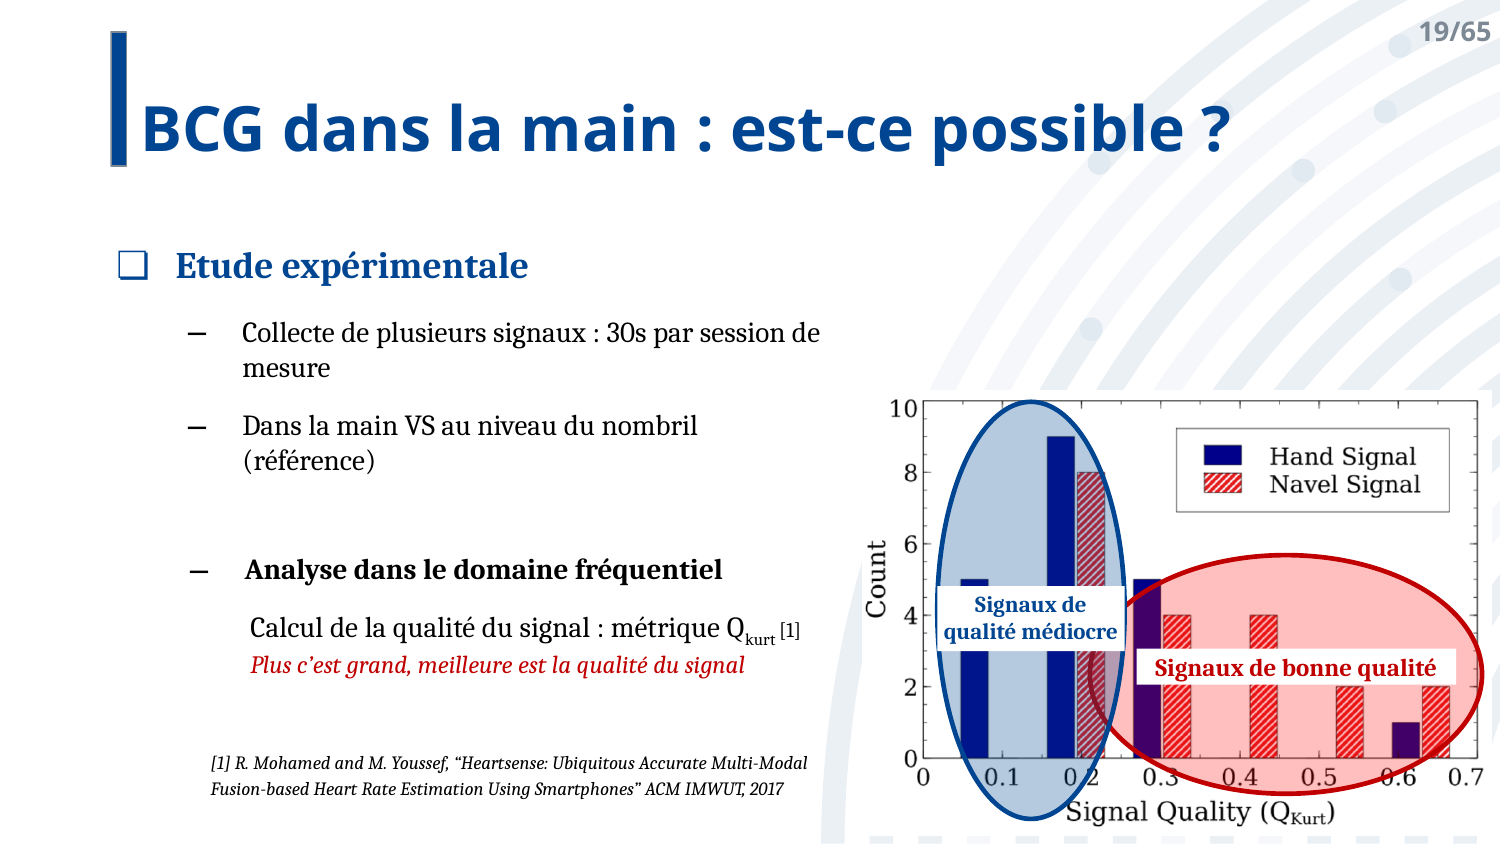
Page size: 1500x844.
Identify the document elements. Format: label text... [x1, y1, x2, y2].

text_box [1] R. Mohamed and M. Youssef, “Heartsense: Ubiquitous Accurate Multi-Modal Fusion-based Heart Rate Estimation Using Smartphones” ACM IMWUT, 2017 [195, 732, 852, 815]
picture [861, 390, 1492, 836]
slide_number 19/65 [1410, 0, 1500, 65]
list Analyse dans le domaine fréquentiel Calcul de la qualité du signal : métrique Qkurt [1] Plus c’est grand, meilleure est la qualité du signal [102, 550, 833, 689]
title BCG dans la main : est-ce possible ? [140, 99, 1360, 165]
list Etude expérimentale Collecte de plusieurs signaux : 30s par session de mesure Dans la main VS au niveau du nombril (référence) [100, 234, 833, 507]
